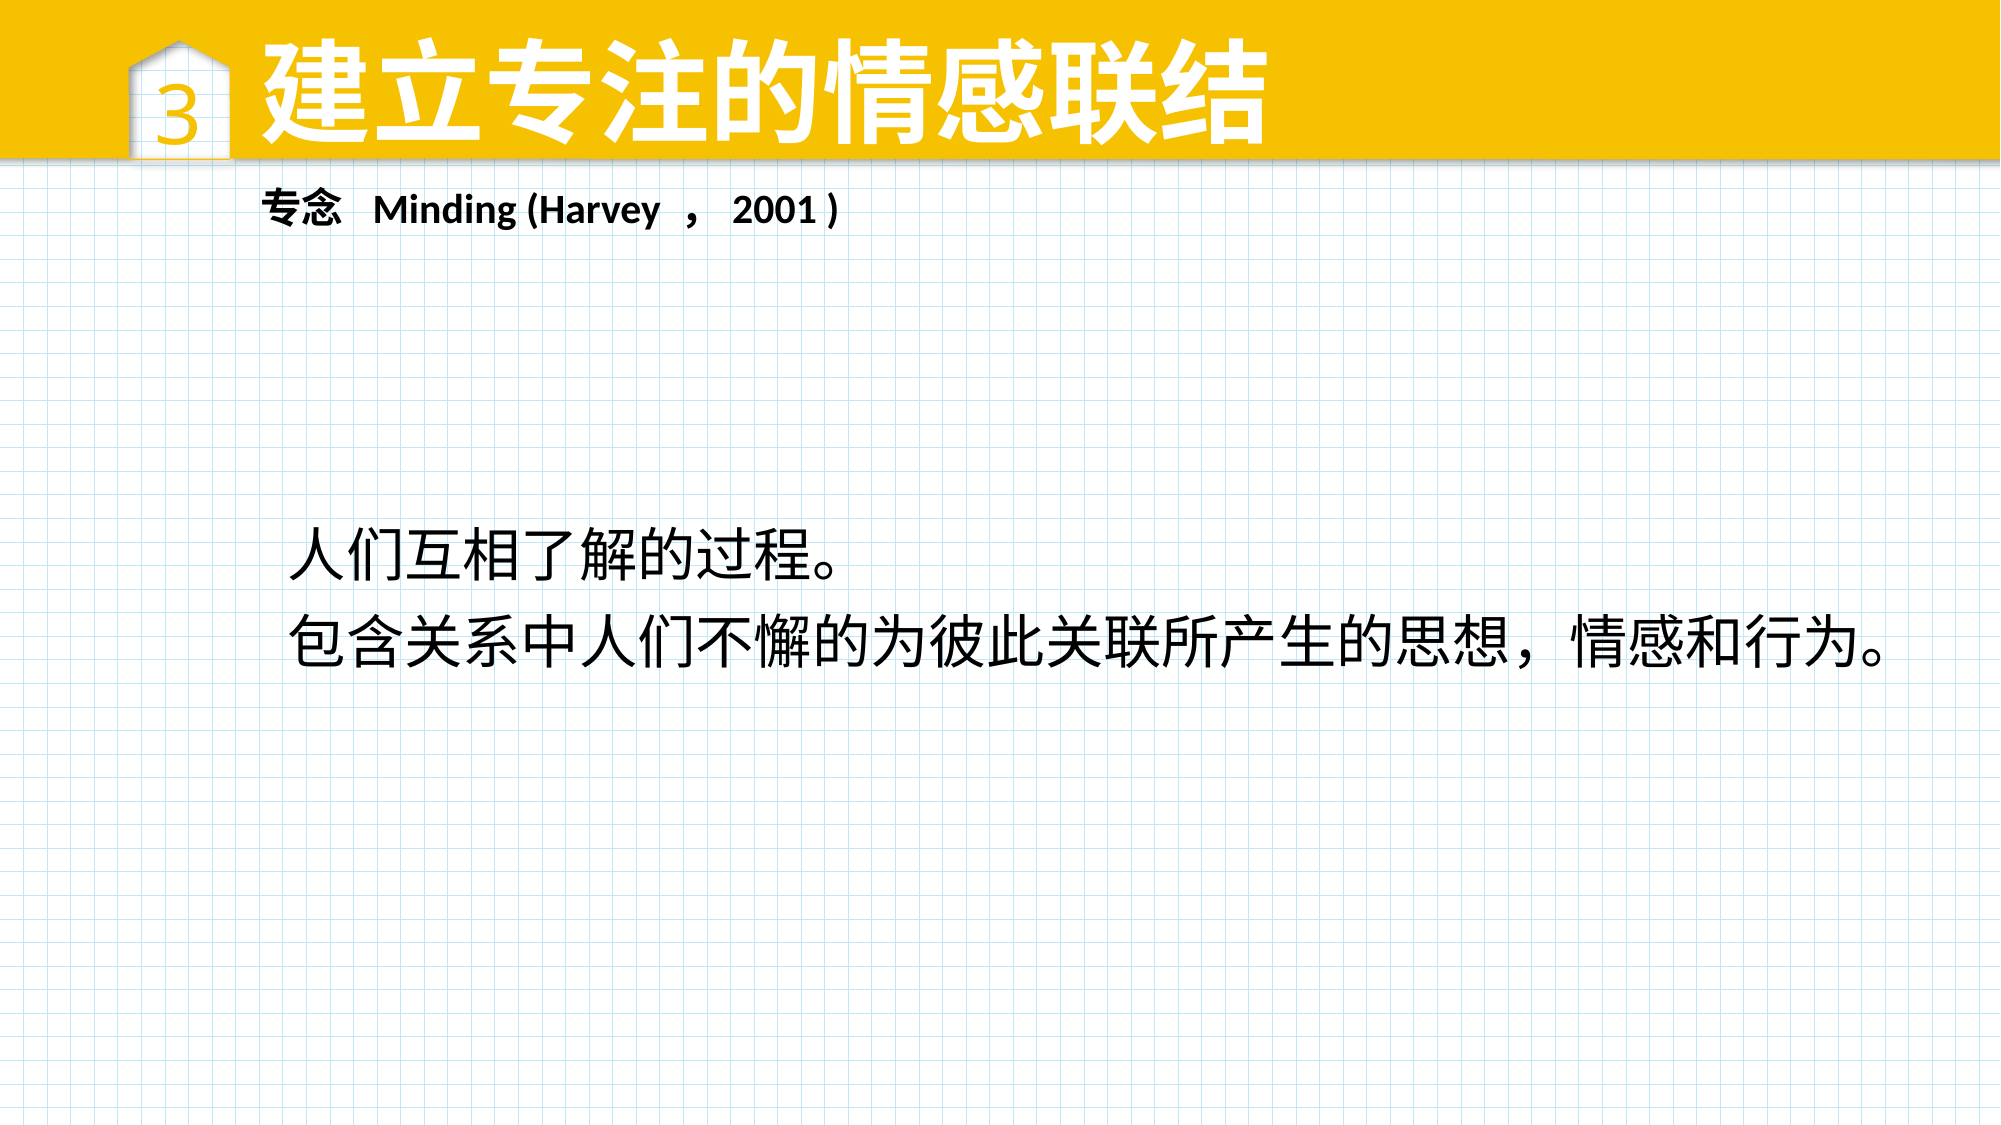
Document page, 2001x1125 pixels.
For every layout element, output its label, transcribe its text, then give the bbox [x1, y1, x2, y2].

text_box 人们互相了解的过程。 包含关系中人们不懈的为彼此关联所产生的思想，情感和行为。 [273, 493, 1934, 683]
text_box 专念 Minding (Harvey ，2001 ) [245, 219, 1246, 240]
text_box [0, 0, 2000, 219]
